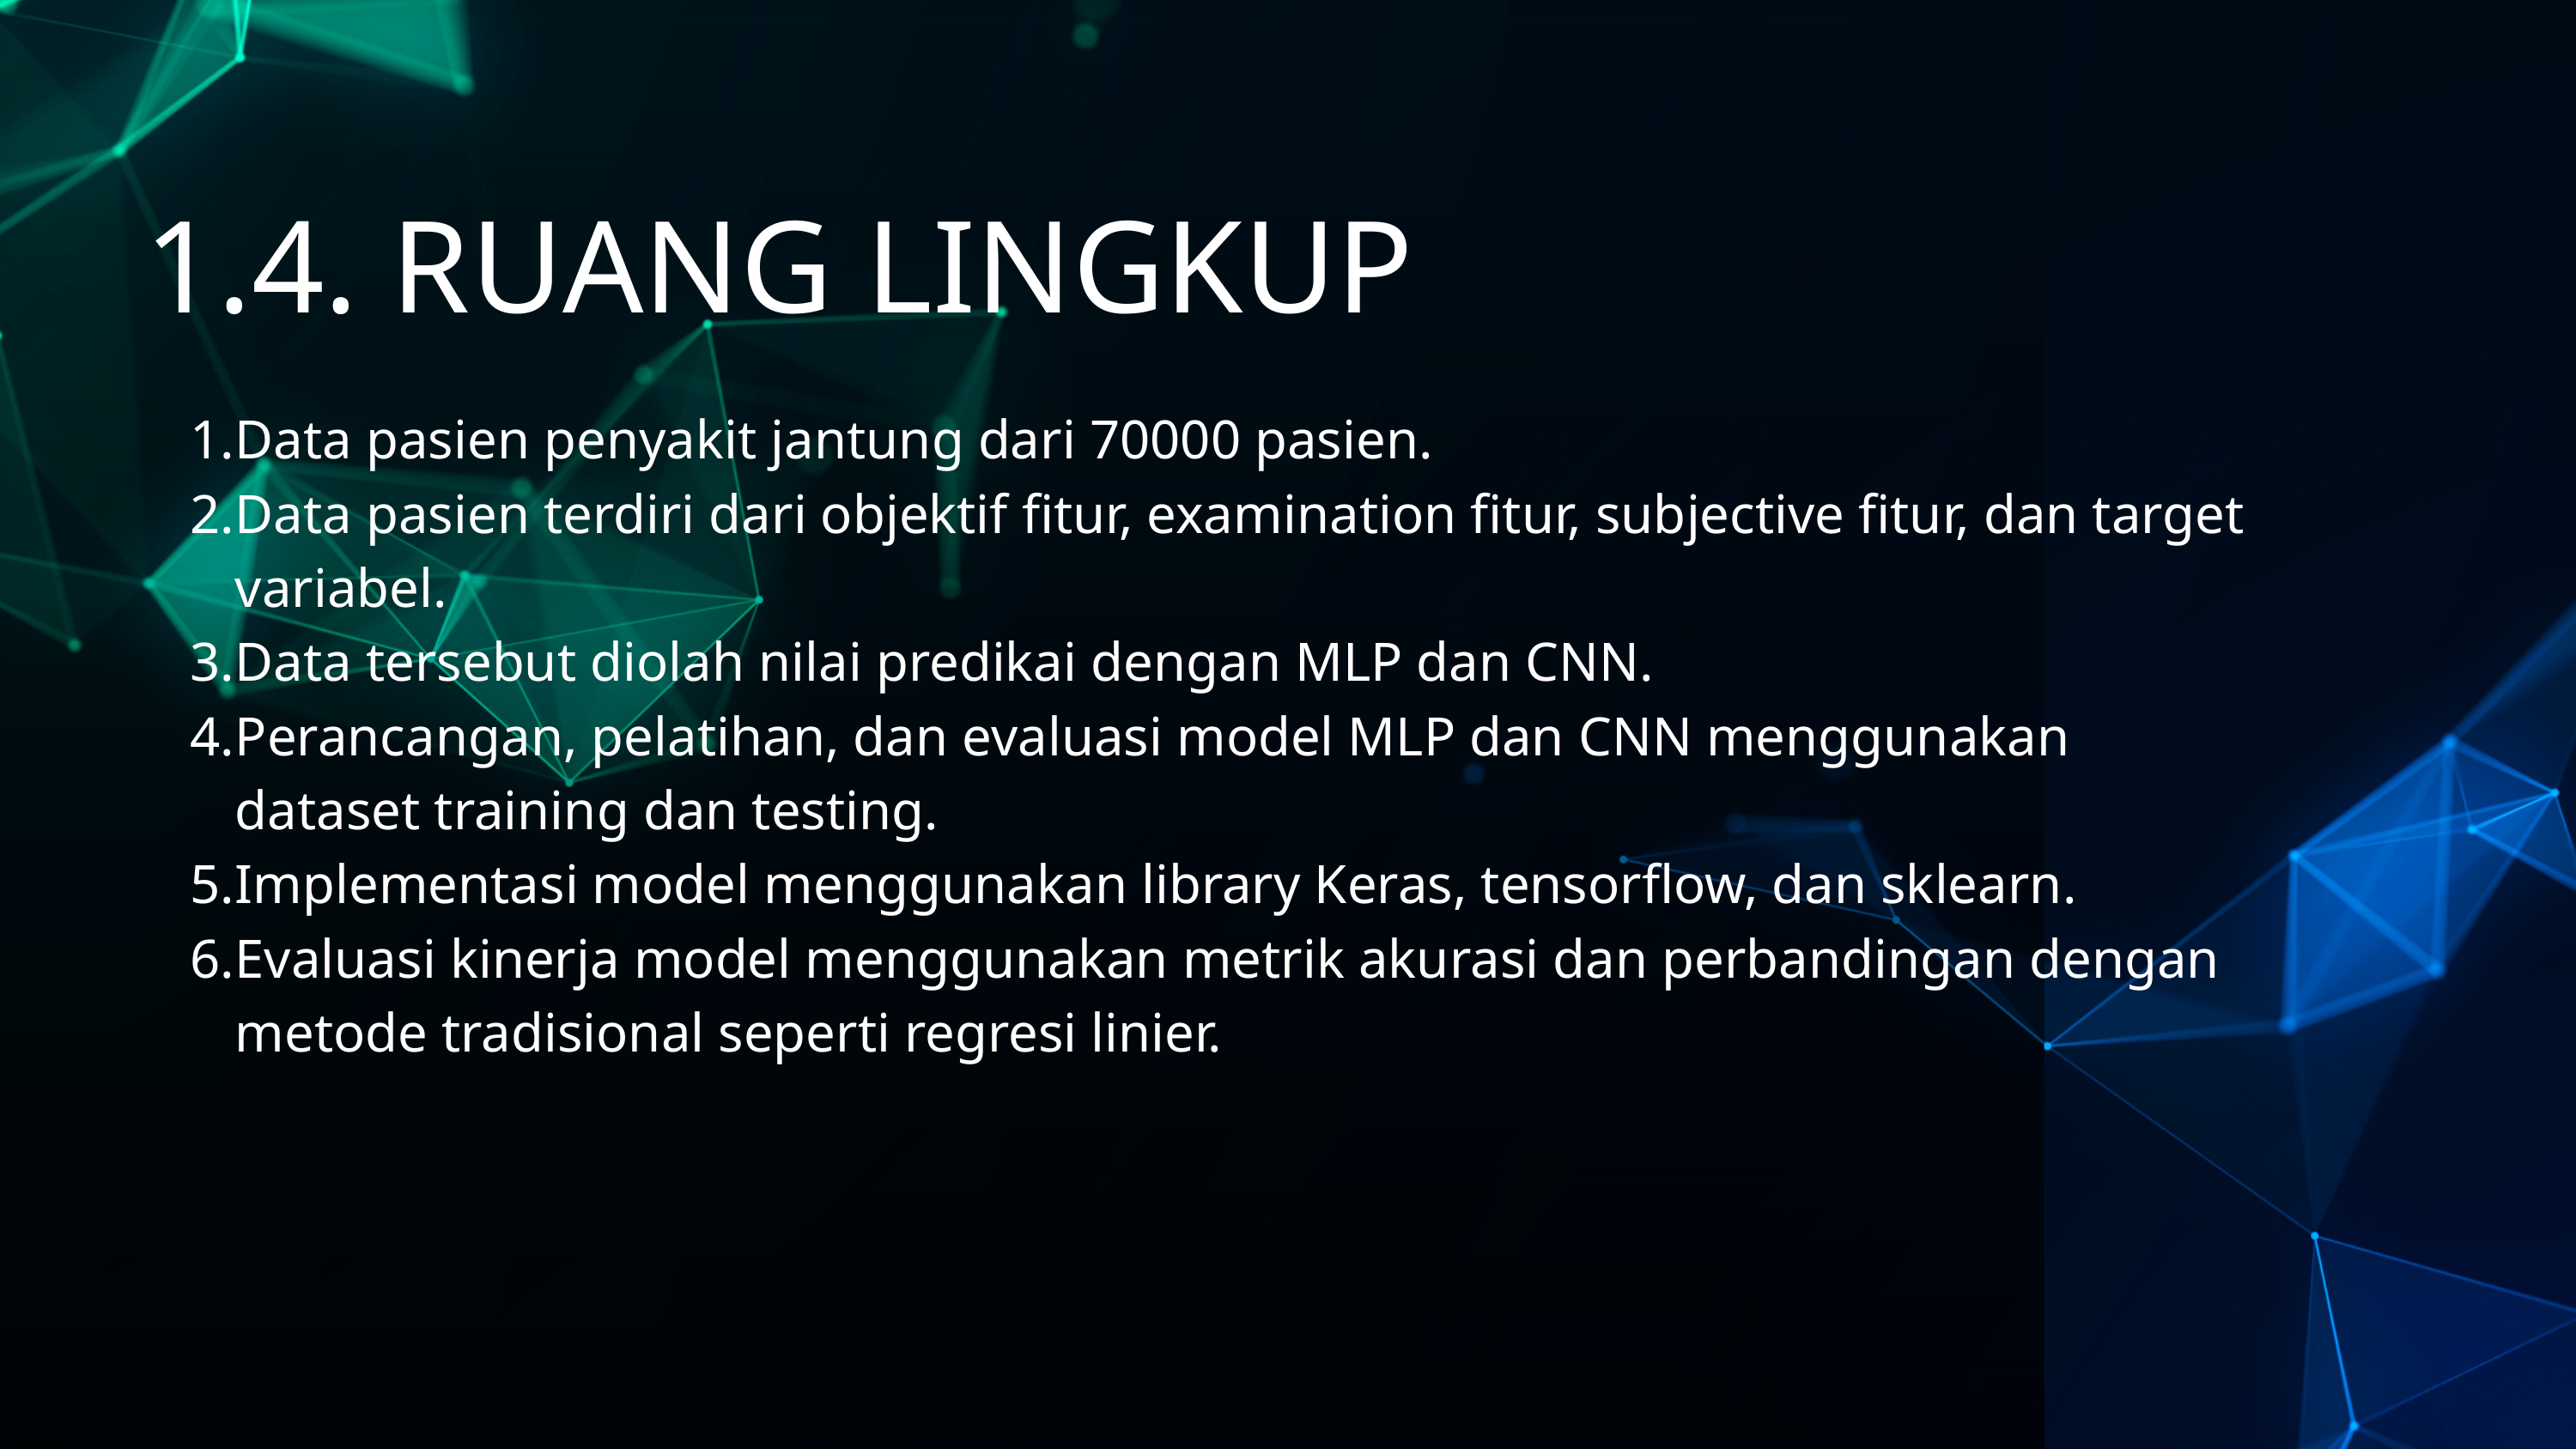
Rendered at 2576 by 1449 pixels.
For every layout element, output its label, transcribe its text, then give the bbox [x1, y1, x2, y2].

text_box [0, 0, 2044, 1449]
text_box 1.4. RUANG LINGKUP [144, 194, 1431, 338]
text_box Data pasien penyakit jantung dari 70000 pasien. Data pasien terdiri dari objektif fitur, examination fitur, subjective fitur, dan target variabel. Data tersebut diolah nilai predikai dengan MLP dan CNN. Perancangan, pelatihan, dan evaluasi model MLP dan CNN menggunakan dataset training dan testing. Implementasi model menggunakan library Keras, tensorflow, dan sklearn. Evaluasi kinerja model menggunakan metrik akurasi dan perbandingan dengan metode tradisional seperti regresi linier. [144, 395, 2269, 1137]
text_box [2044, 0, 2576, 1449]
